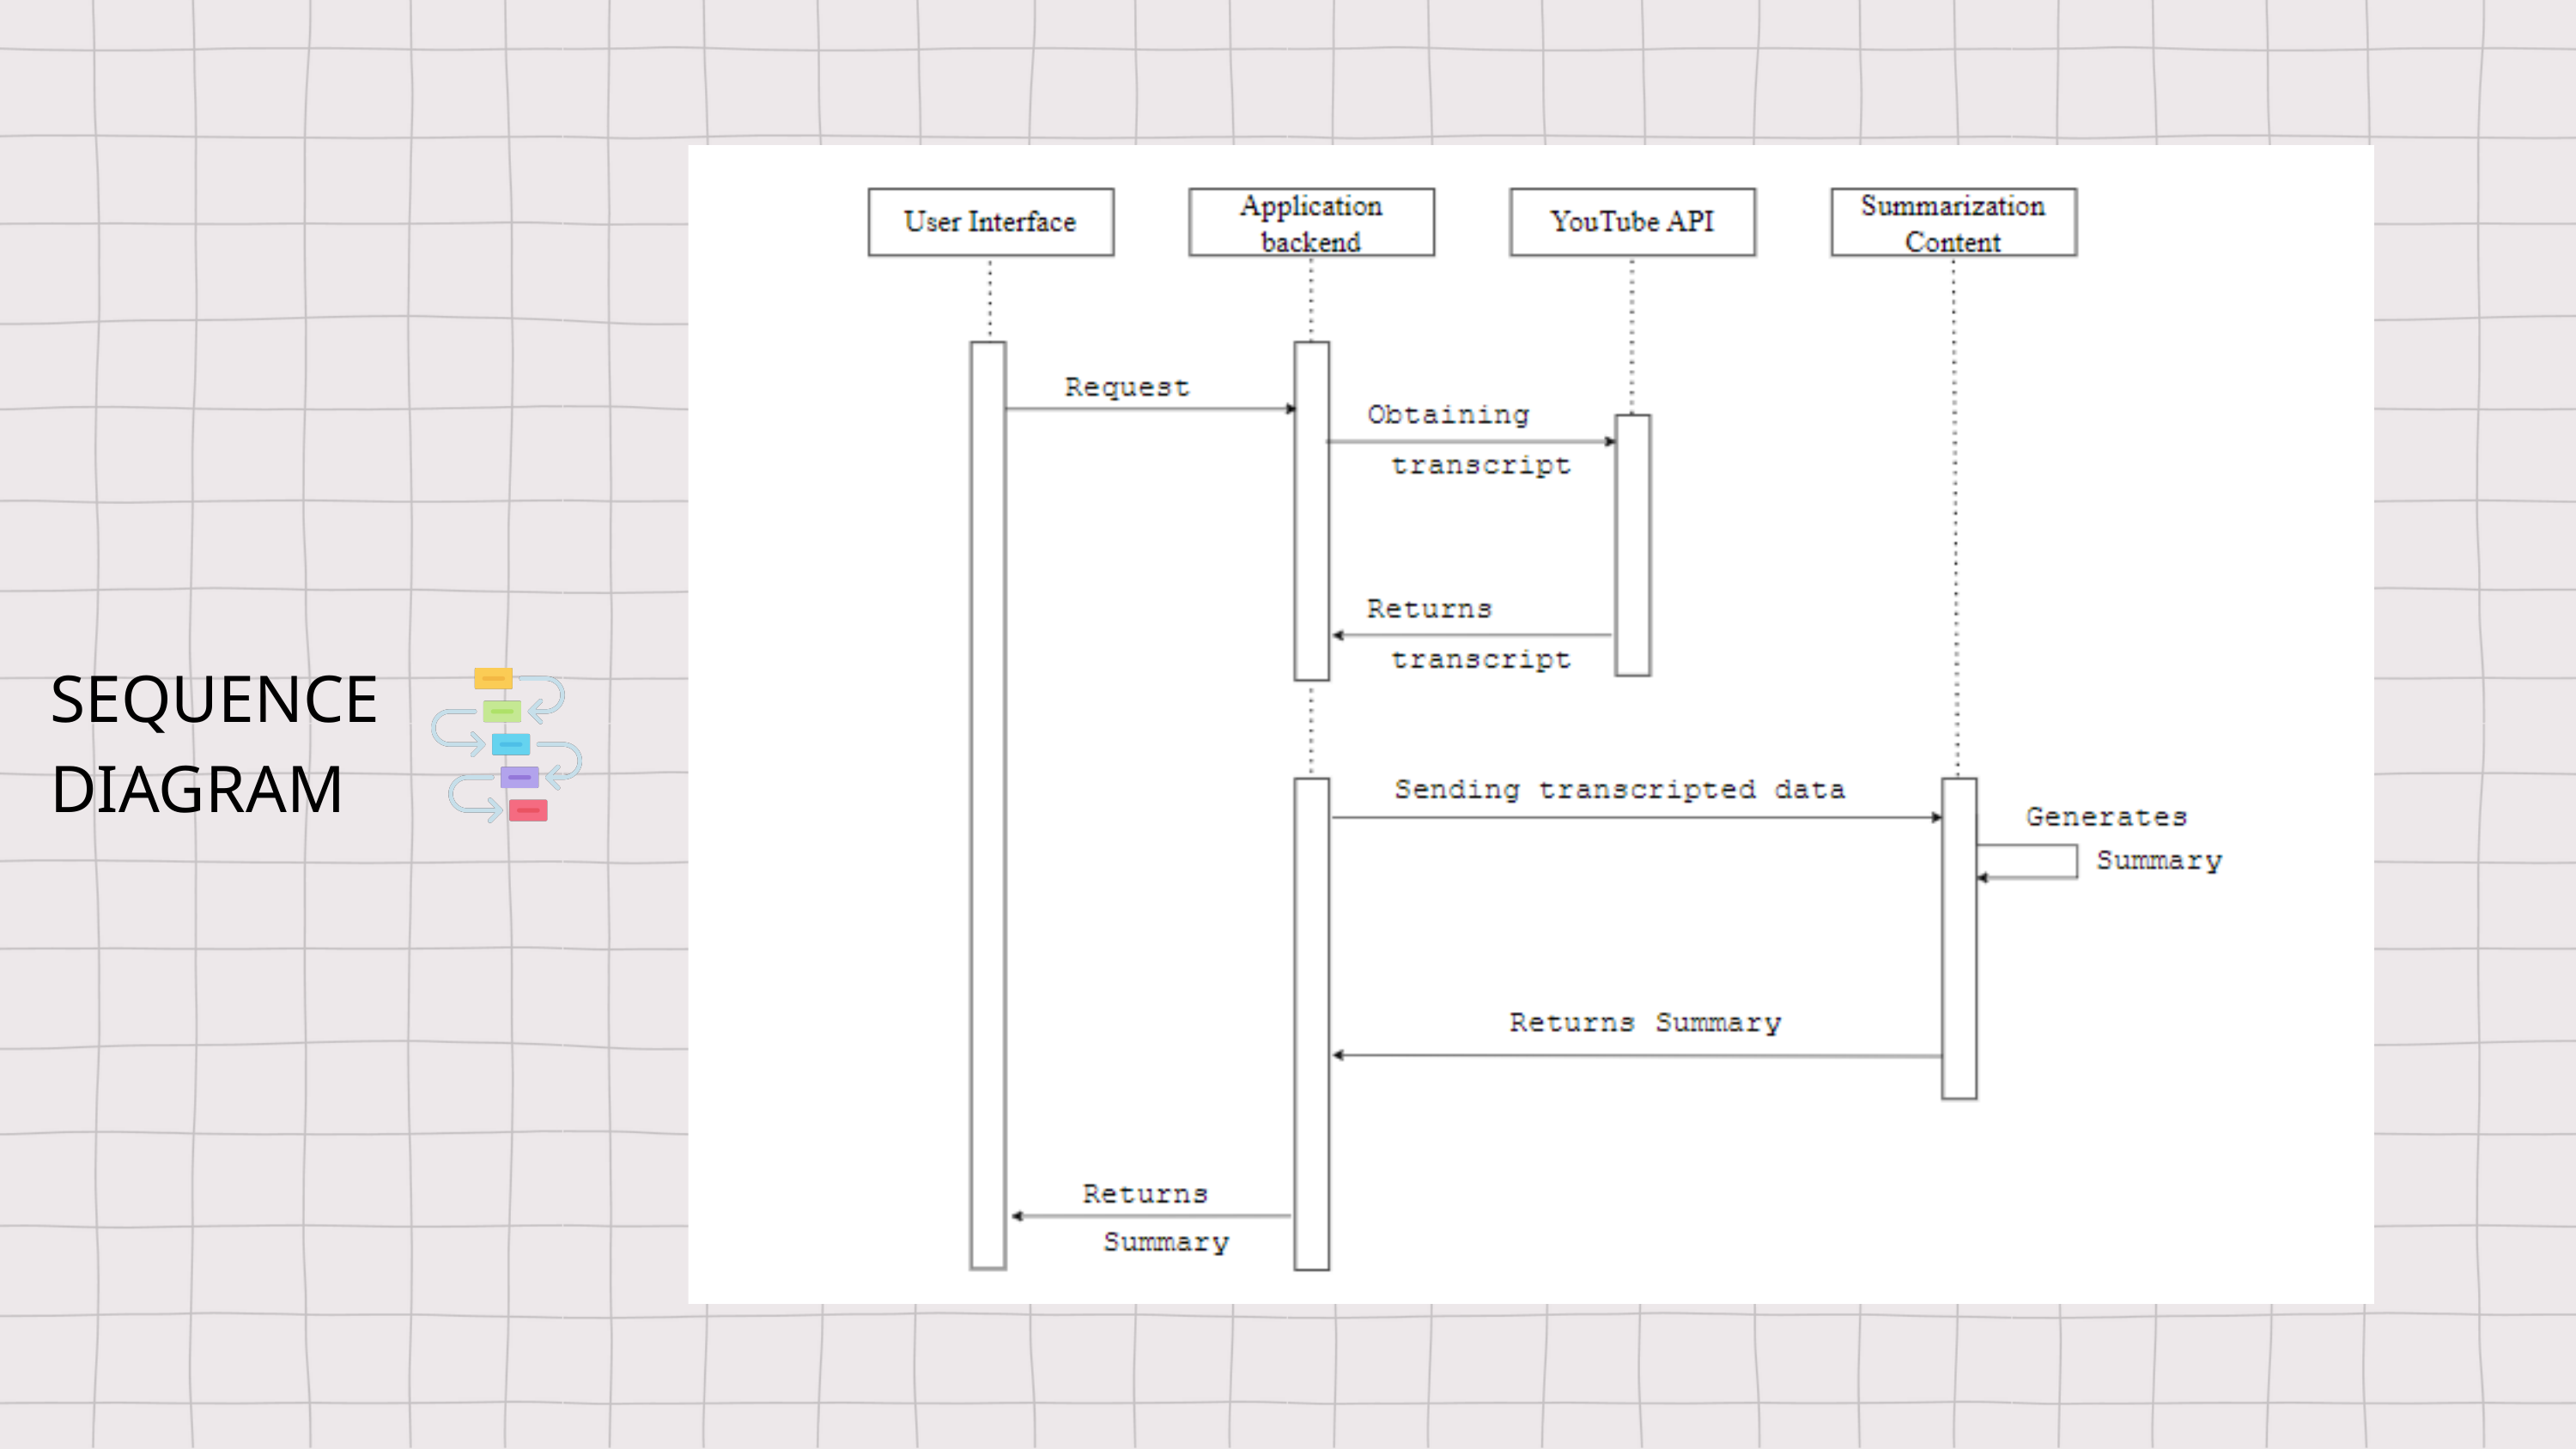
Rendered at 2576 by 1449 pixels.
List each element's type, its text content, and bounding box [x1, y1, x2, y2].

text_box [688, 145, 2374, 1304]
text_box [0, 0, 2576, 1449]
text_box [476, 668, 582, 823]
text_box SEQUENCE DIAGRAM [50, 645, 476, 826]
